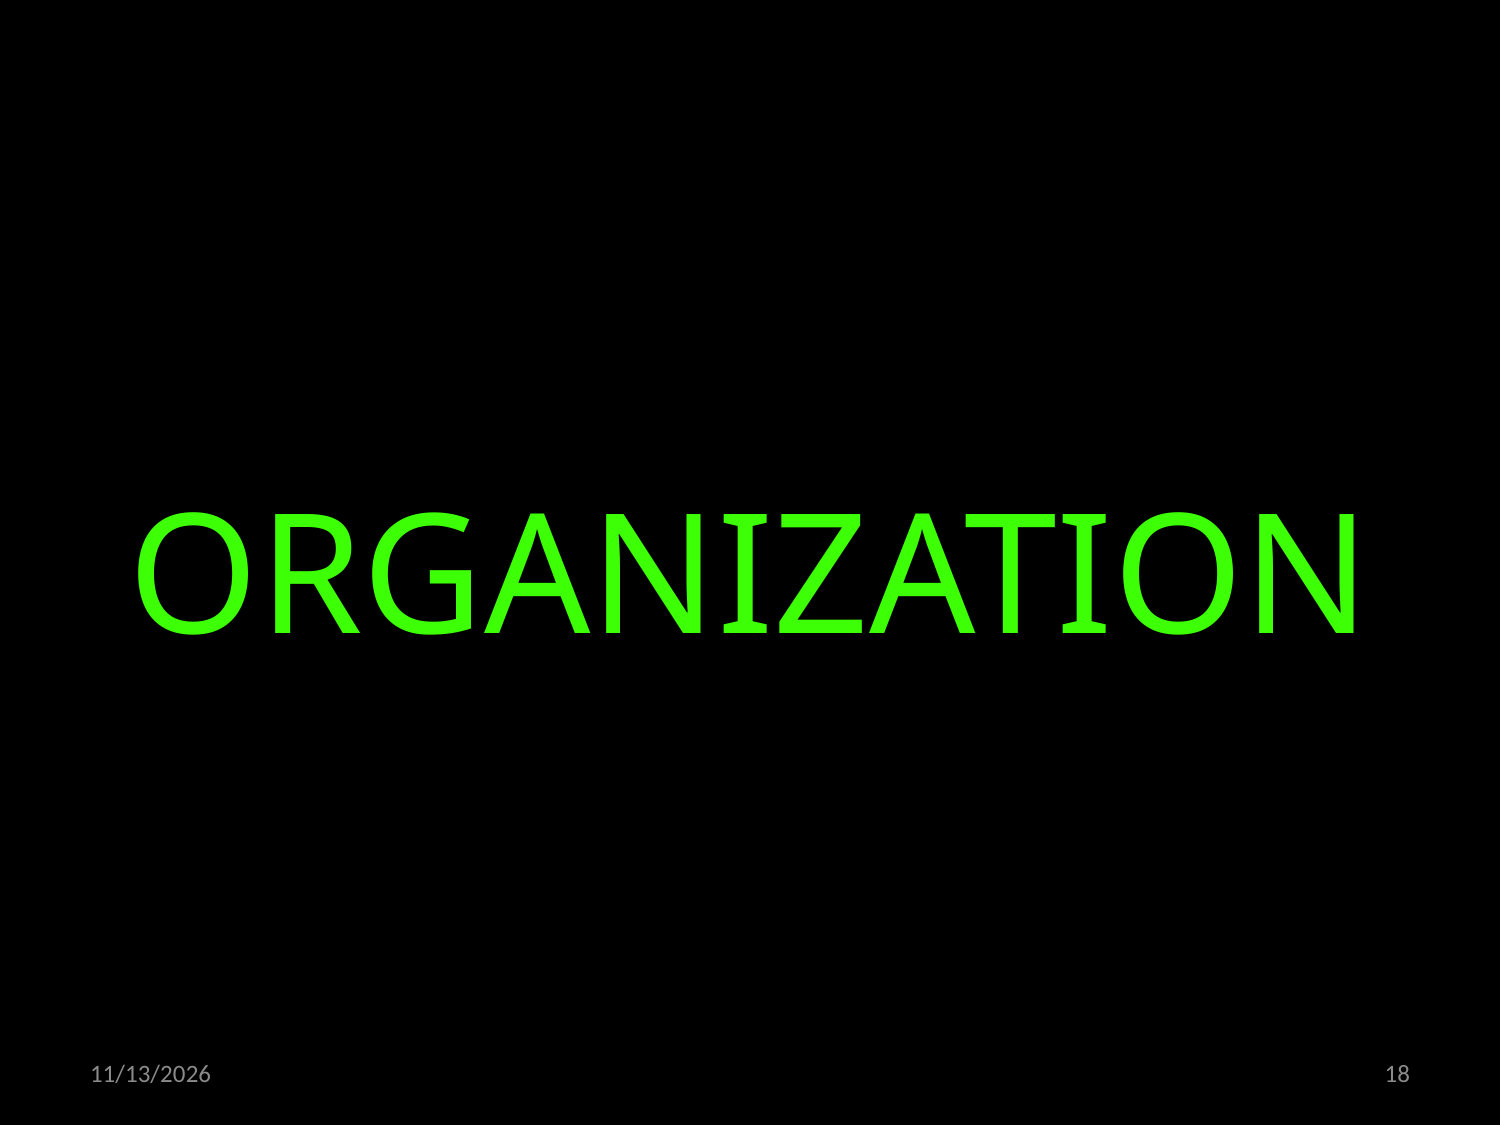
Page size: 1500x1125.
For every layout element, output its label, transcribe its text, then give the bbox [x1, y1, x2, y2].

text_box ORGANIZATION [0, 459, 1500, 561]
slide_number 18 [1074, 1042, 1425, 1103]
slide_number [75, 1042, 425, 1103]
